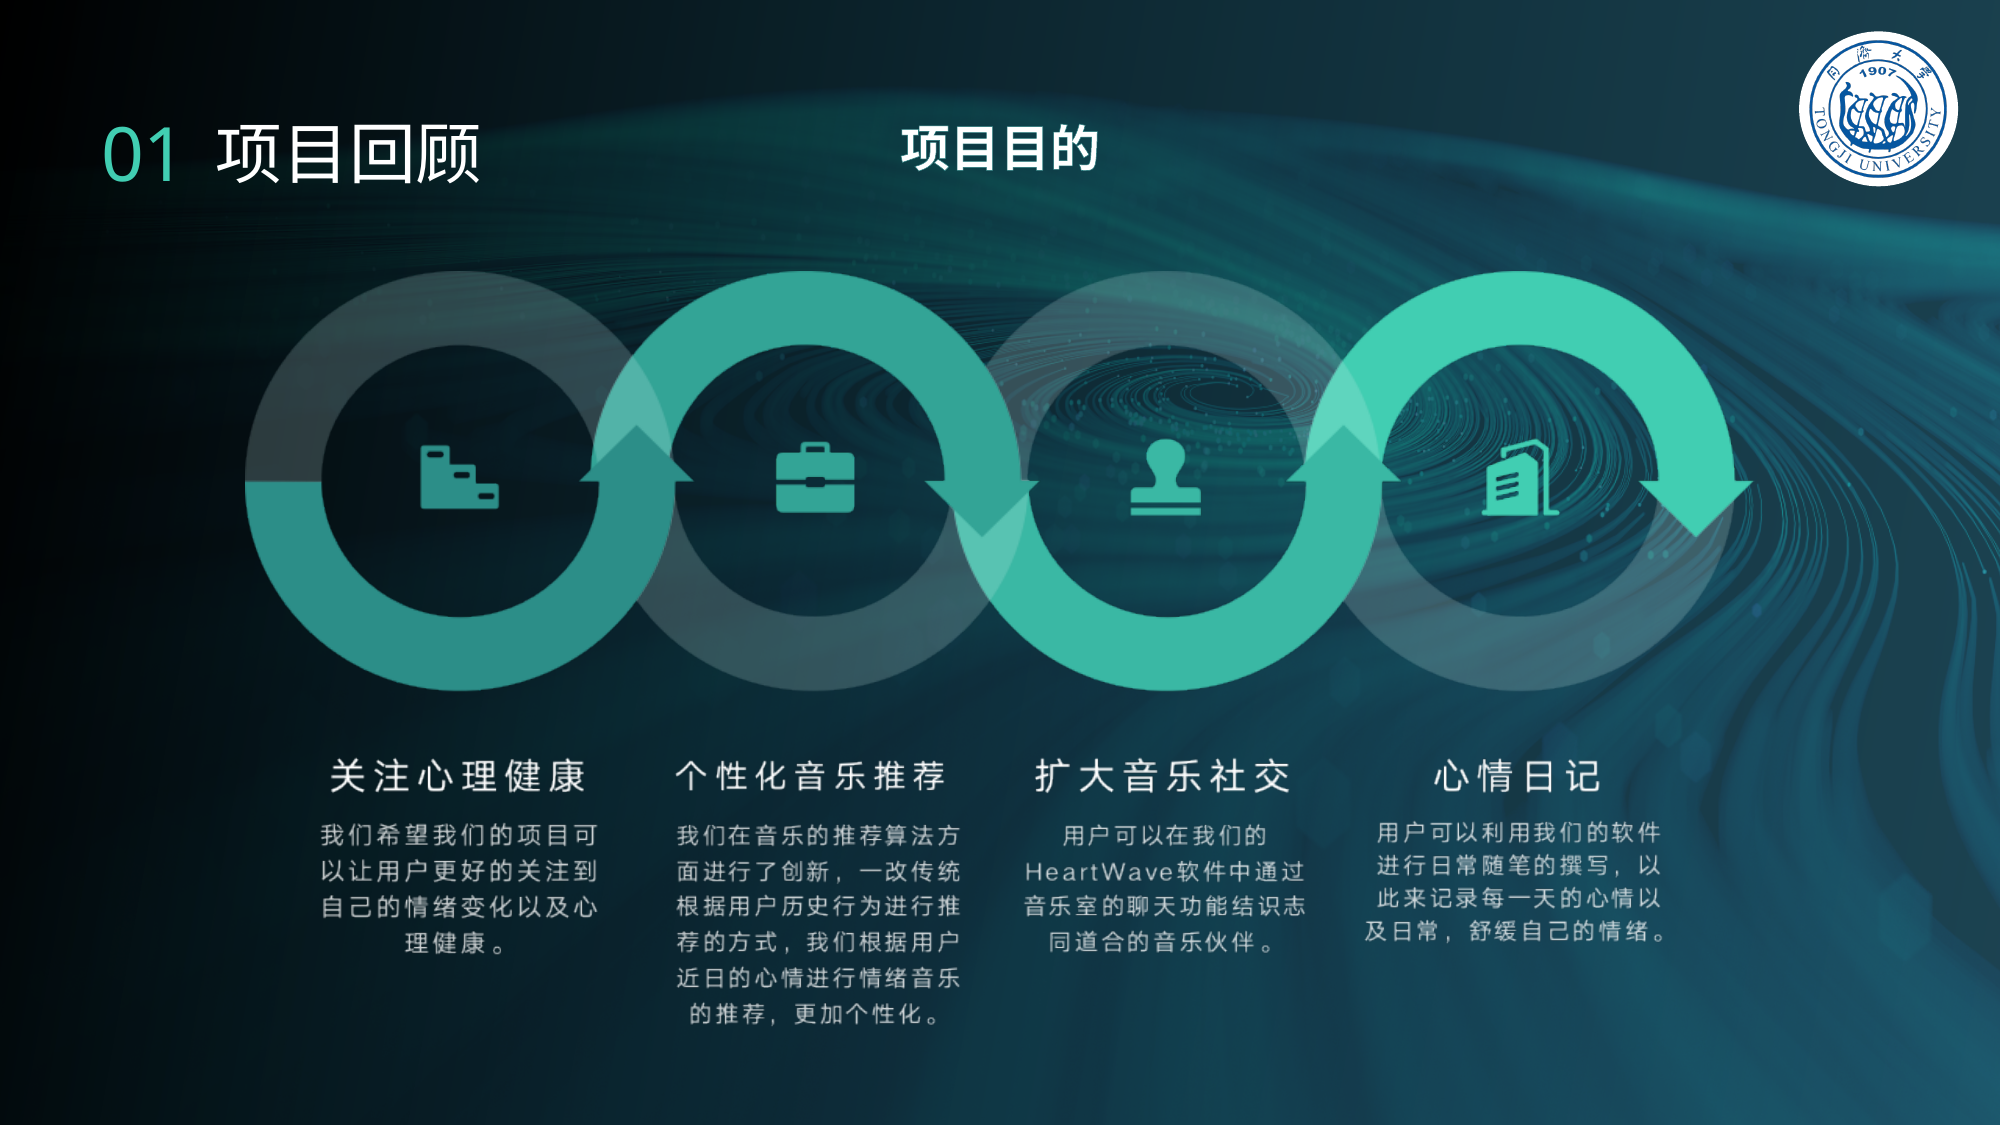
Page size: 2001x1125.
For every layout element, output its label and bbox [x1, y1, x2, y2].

picture [0, 0, 2000, 1125]
text_box [1799, 21, 1959, 197]
text_box [86, 83, 705, 221]
